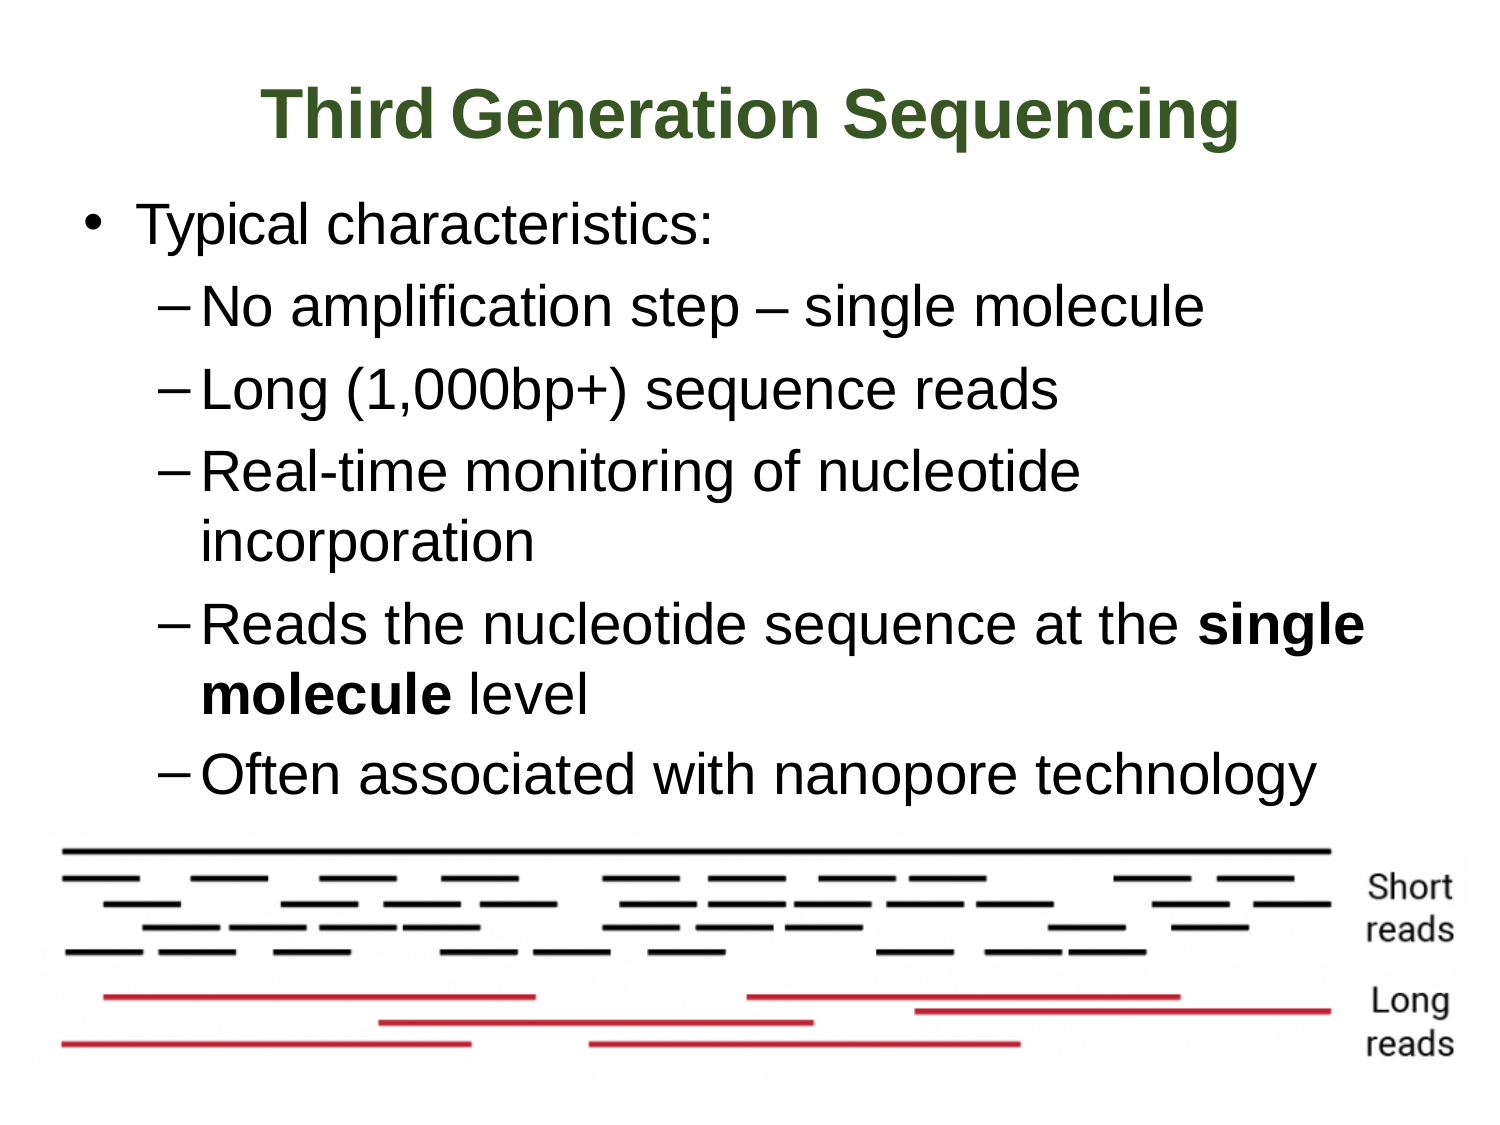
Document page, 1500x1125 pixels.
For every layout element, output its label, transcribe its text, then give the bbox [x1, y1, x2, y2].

title Third Generation Sequencing [0, 14, 1500, 205]
picture [31, 830, 1469, 1081]
text_box Typical characteristics: No amplification step – single molecule Long (1,000bp+) sequence reads Real-time monitoring of nucleotide incorporation Reads the nucleotide sequence at the single molecule level Often associated with nanopore technology [77, 205, 1380, 806]
